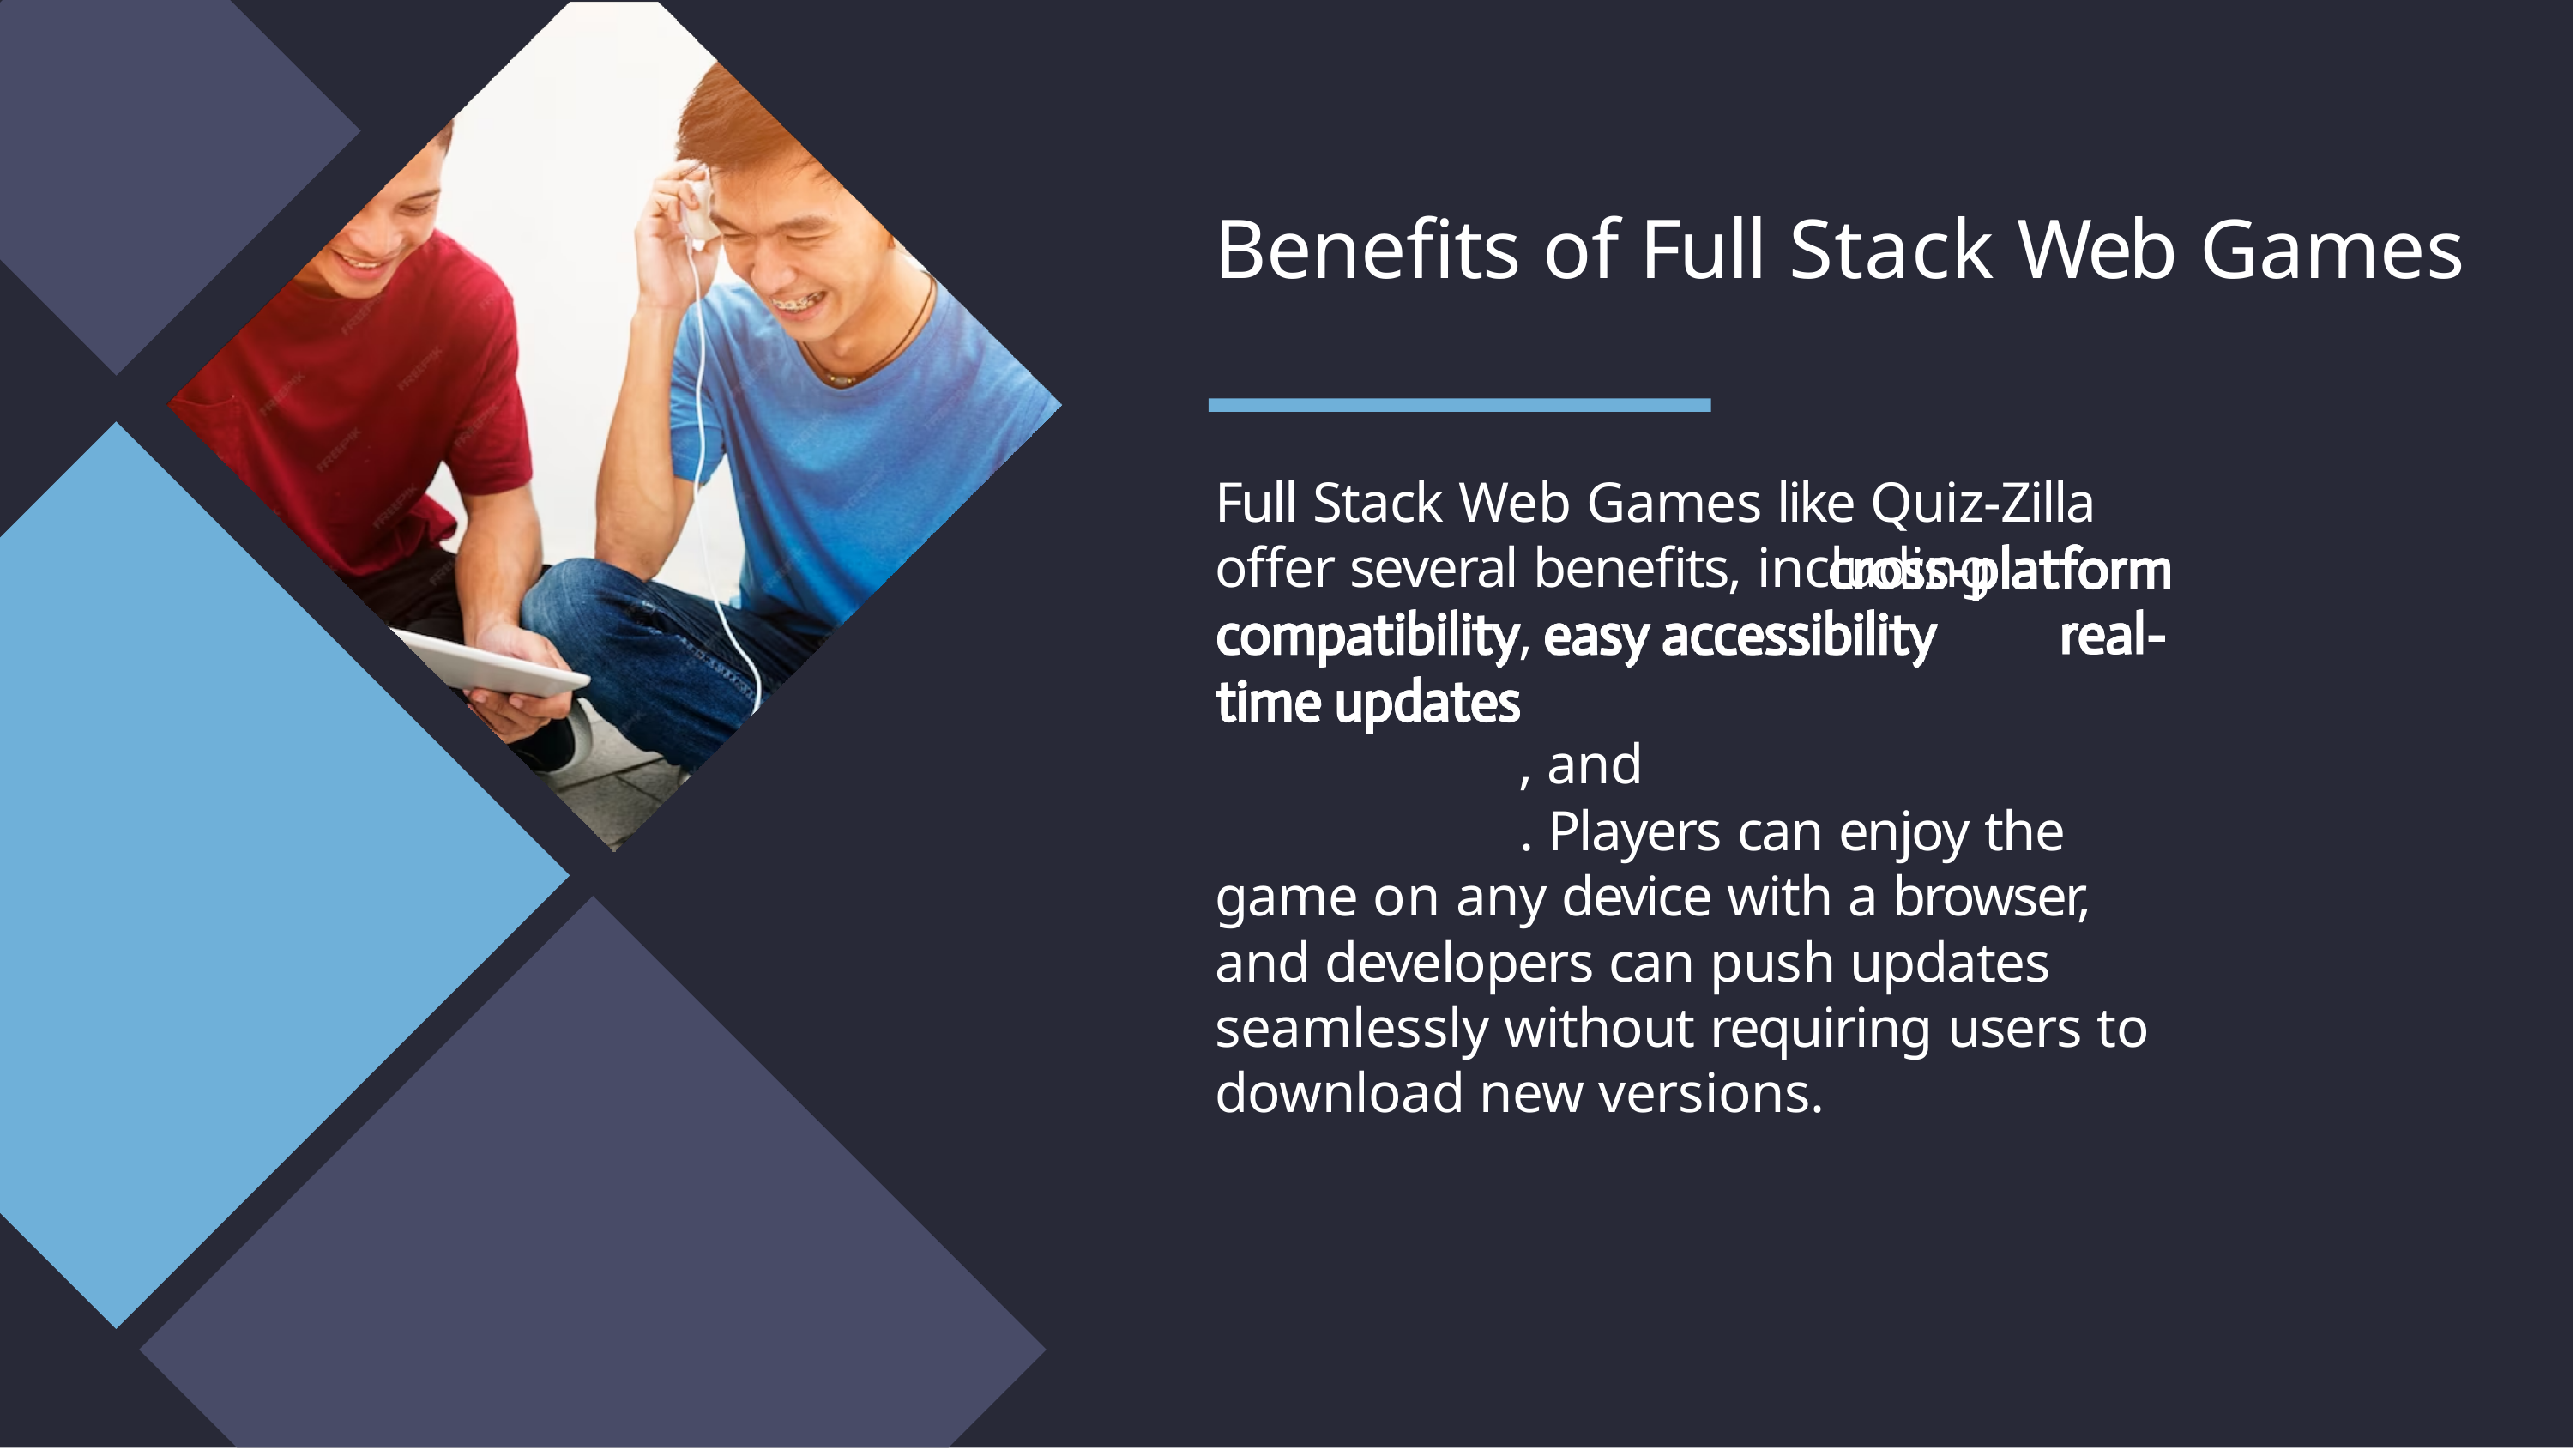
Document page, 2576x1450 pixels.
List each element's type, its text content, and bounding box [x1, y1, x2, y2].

text_box [1208, 398, 1711, 412]
title Benefits of Full Stack Web Games [1212, 194, 2521, 439]
picture [1216, 609, 1522, 668]
picture [1830, 543, 2170, 601]
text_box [0, 0, 1063, 1448]
picture [1544, 609, 1938, 668]
picture [2062, 609, 2165, 656]
text_box Full Stack Web Games like Quiz-Zilla offer several beneﬁts, including , , and . Players can enjoy the game on any device with a browser, and developers can push updates seamlessly without requiring users to download new versions. [1213, 465, 2188, 1124]
picture [1215, 676, 1520, 734]
